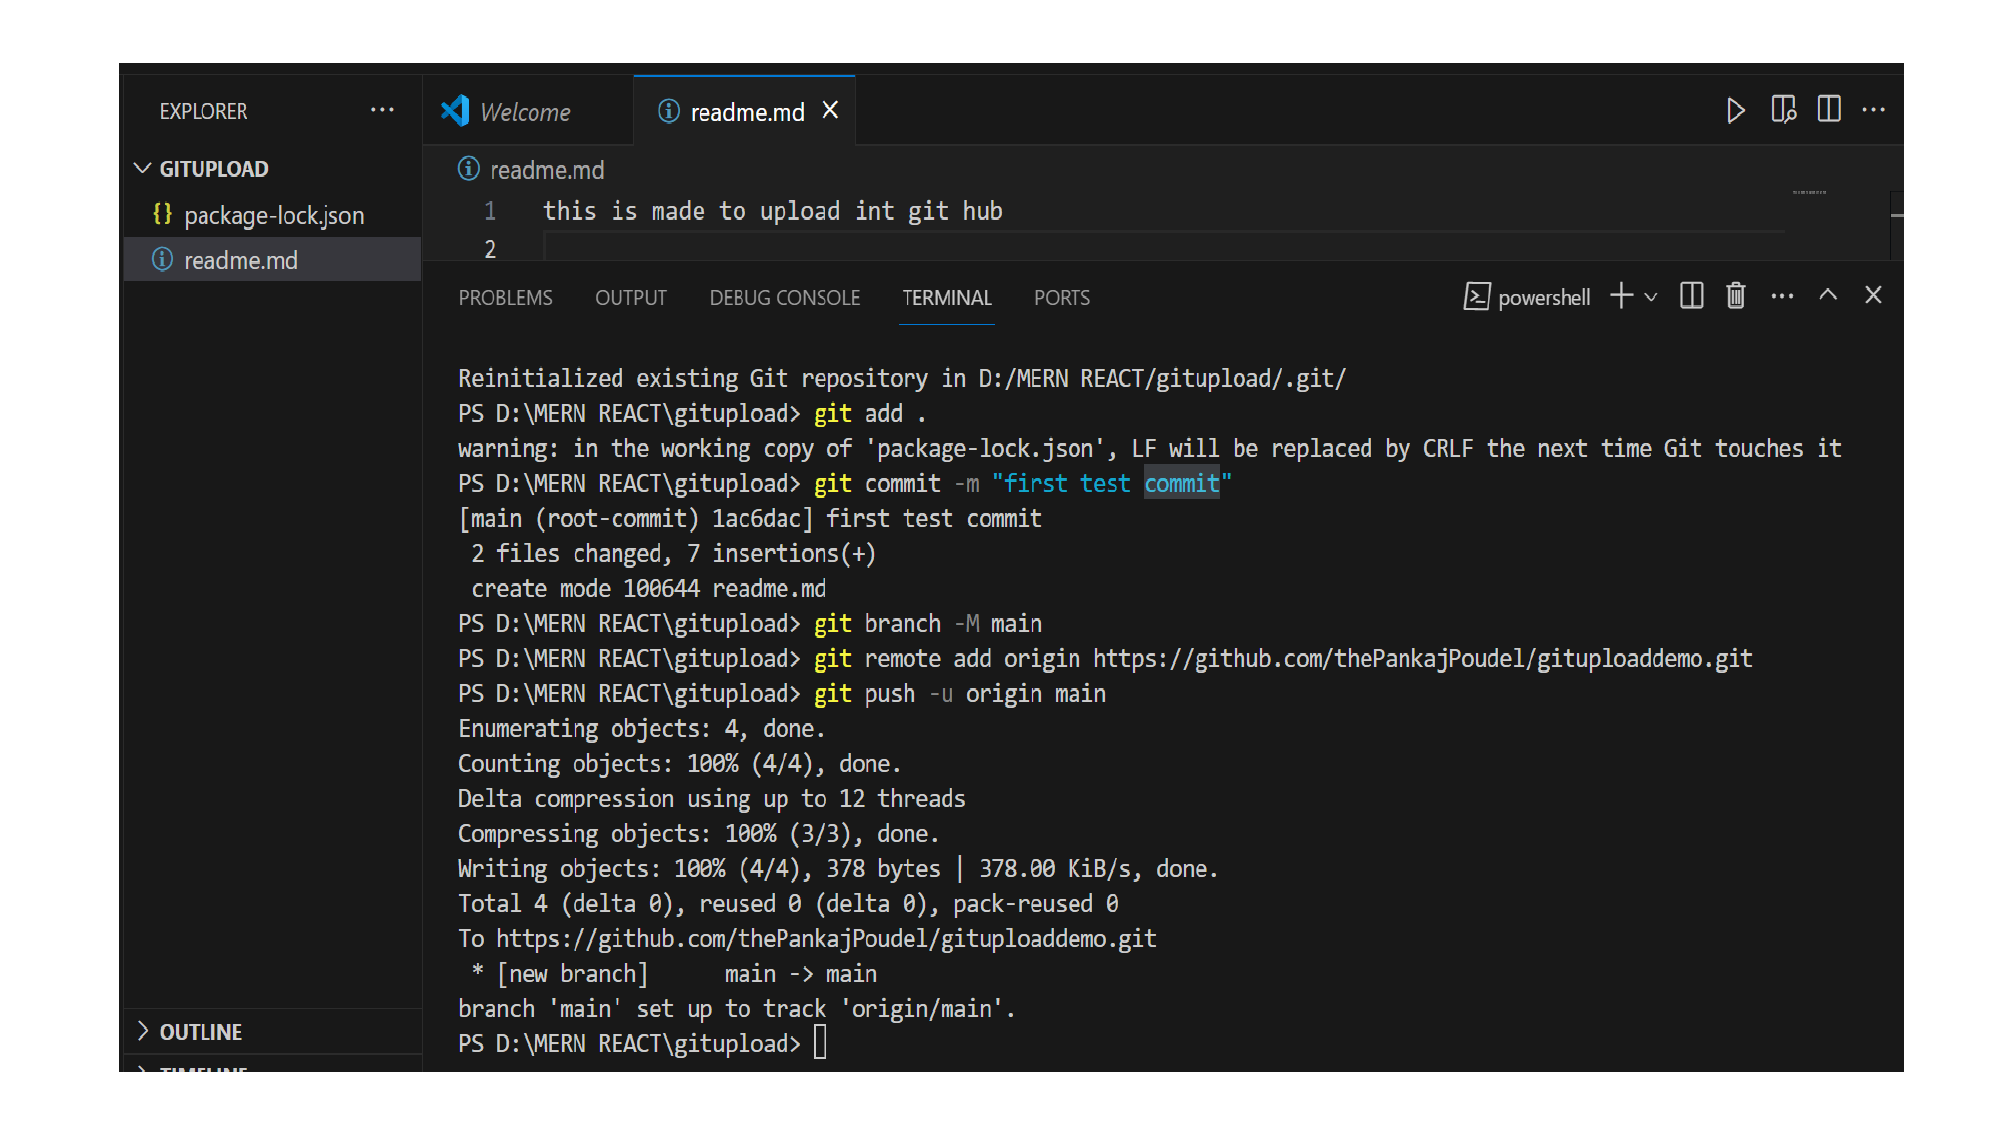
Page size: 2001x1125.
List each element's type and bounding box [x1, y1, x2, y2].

picture [119, 63, 1904, 1072]
